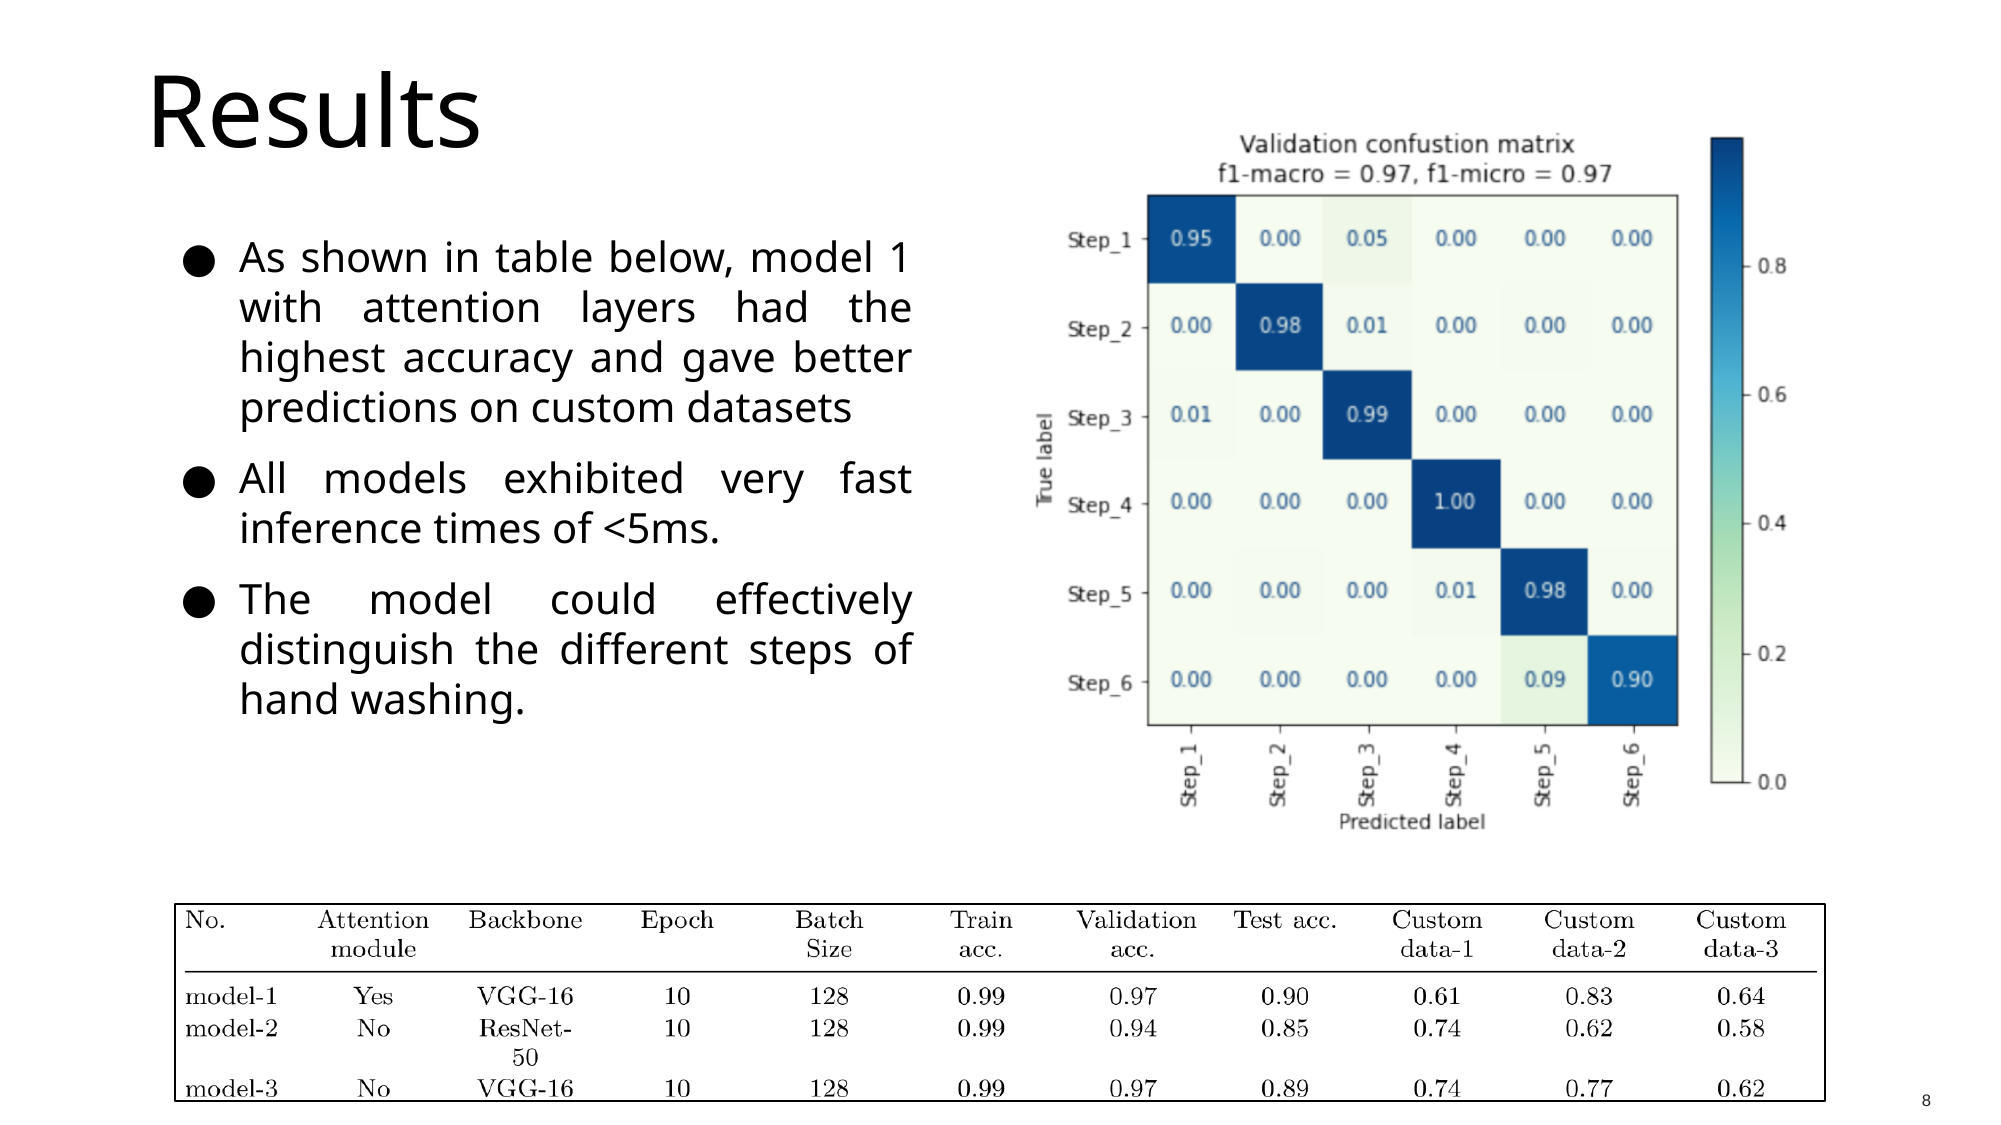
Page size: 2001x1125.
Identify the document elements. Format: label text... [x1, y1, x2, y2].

text_box As shown in table below, model 1 with attention layers had the highest accuracy and gave better predictions on custom datasets All models exhibited very fast inference times of <5ms. The model could effectively distinguish the different steps of hand washing. [149, 216, 928, 738]
picture [175, 904, 1825, 1101]
picture [1031, 124, 1811, 845]
slide_number ‹#› [1820, 1075, 1932, 1125]
title Results [145, 0, 1556, 216]
